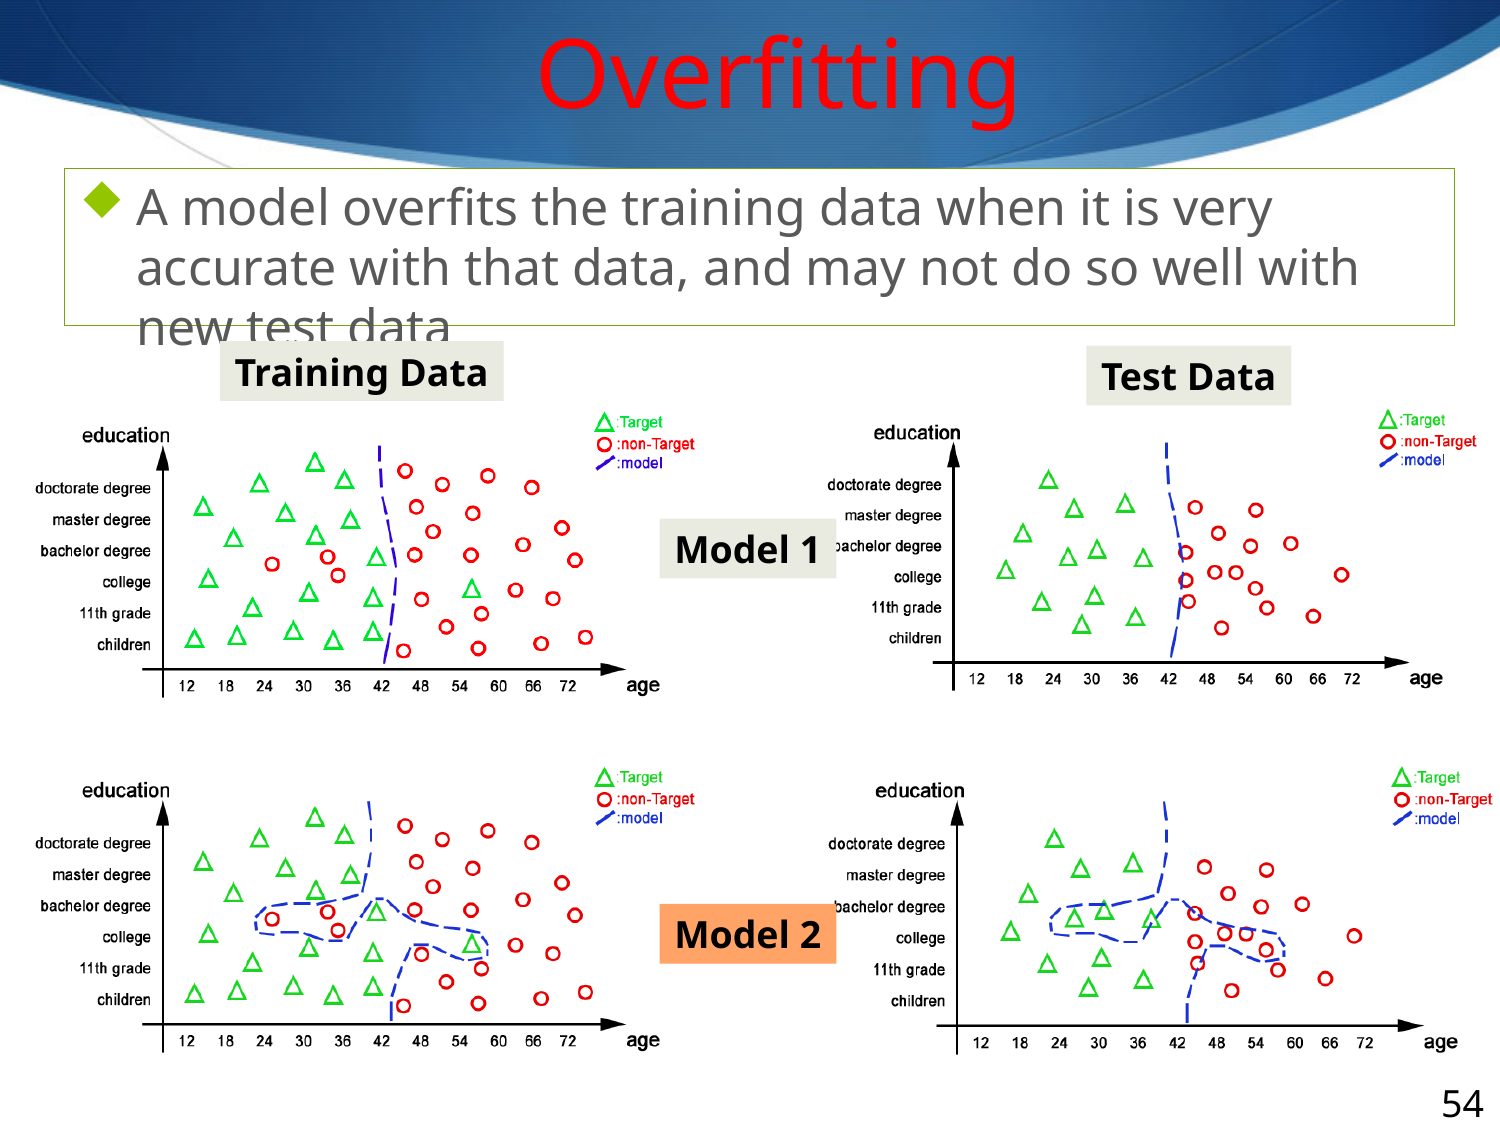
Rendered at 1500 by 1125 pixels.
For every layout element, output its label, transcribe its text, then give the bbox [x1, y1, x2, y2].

picture [0, 0, 1500, 1125]
text_box Model 1 [703, 518, 762, 579]
text_box Test Data [1086, 345, 1292, 383]
list A model overfits the training data when it is very accurate with that data, and may not do so well with new test data [64, 168, 1455, 326]
text_box Model 2 [703, 903, 761, 964]
text_box Training Data [219, 341, 504, 385]
slide_number 54 [1426, 1088, 1500, 1125]
title Overfitting [104, 0, 1455, 141]
